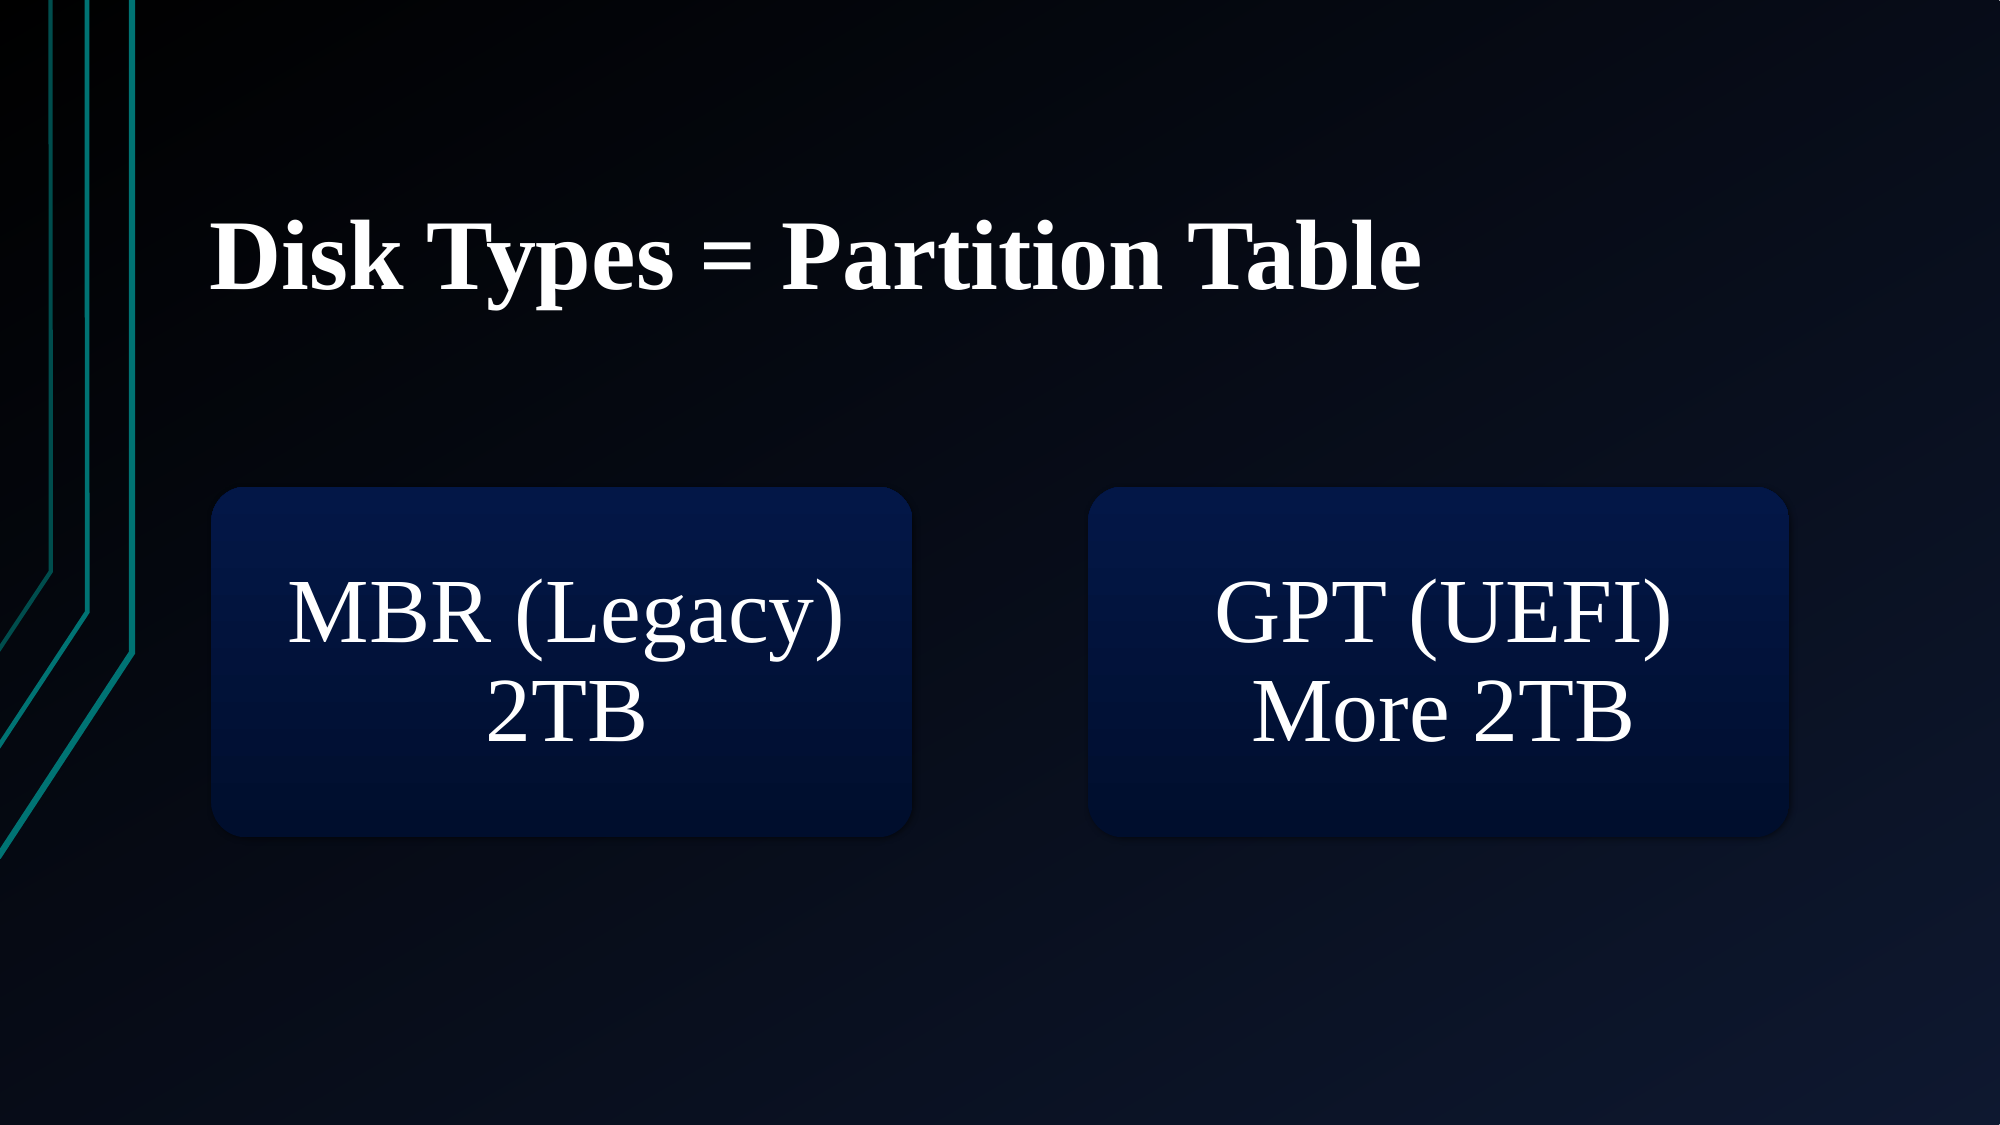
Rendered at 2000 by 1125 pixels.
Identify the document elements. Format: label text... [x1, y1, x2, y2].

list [210, 381, 1790, 943]
title Disk Types = Partition Table [189, 159, 1627, 322]
